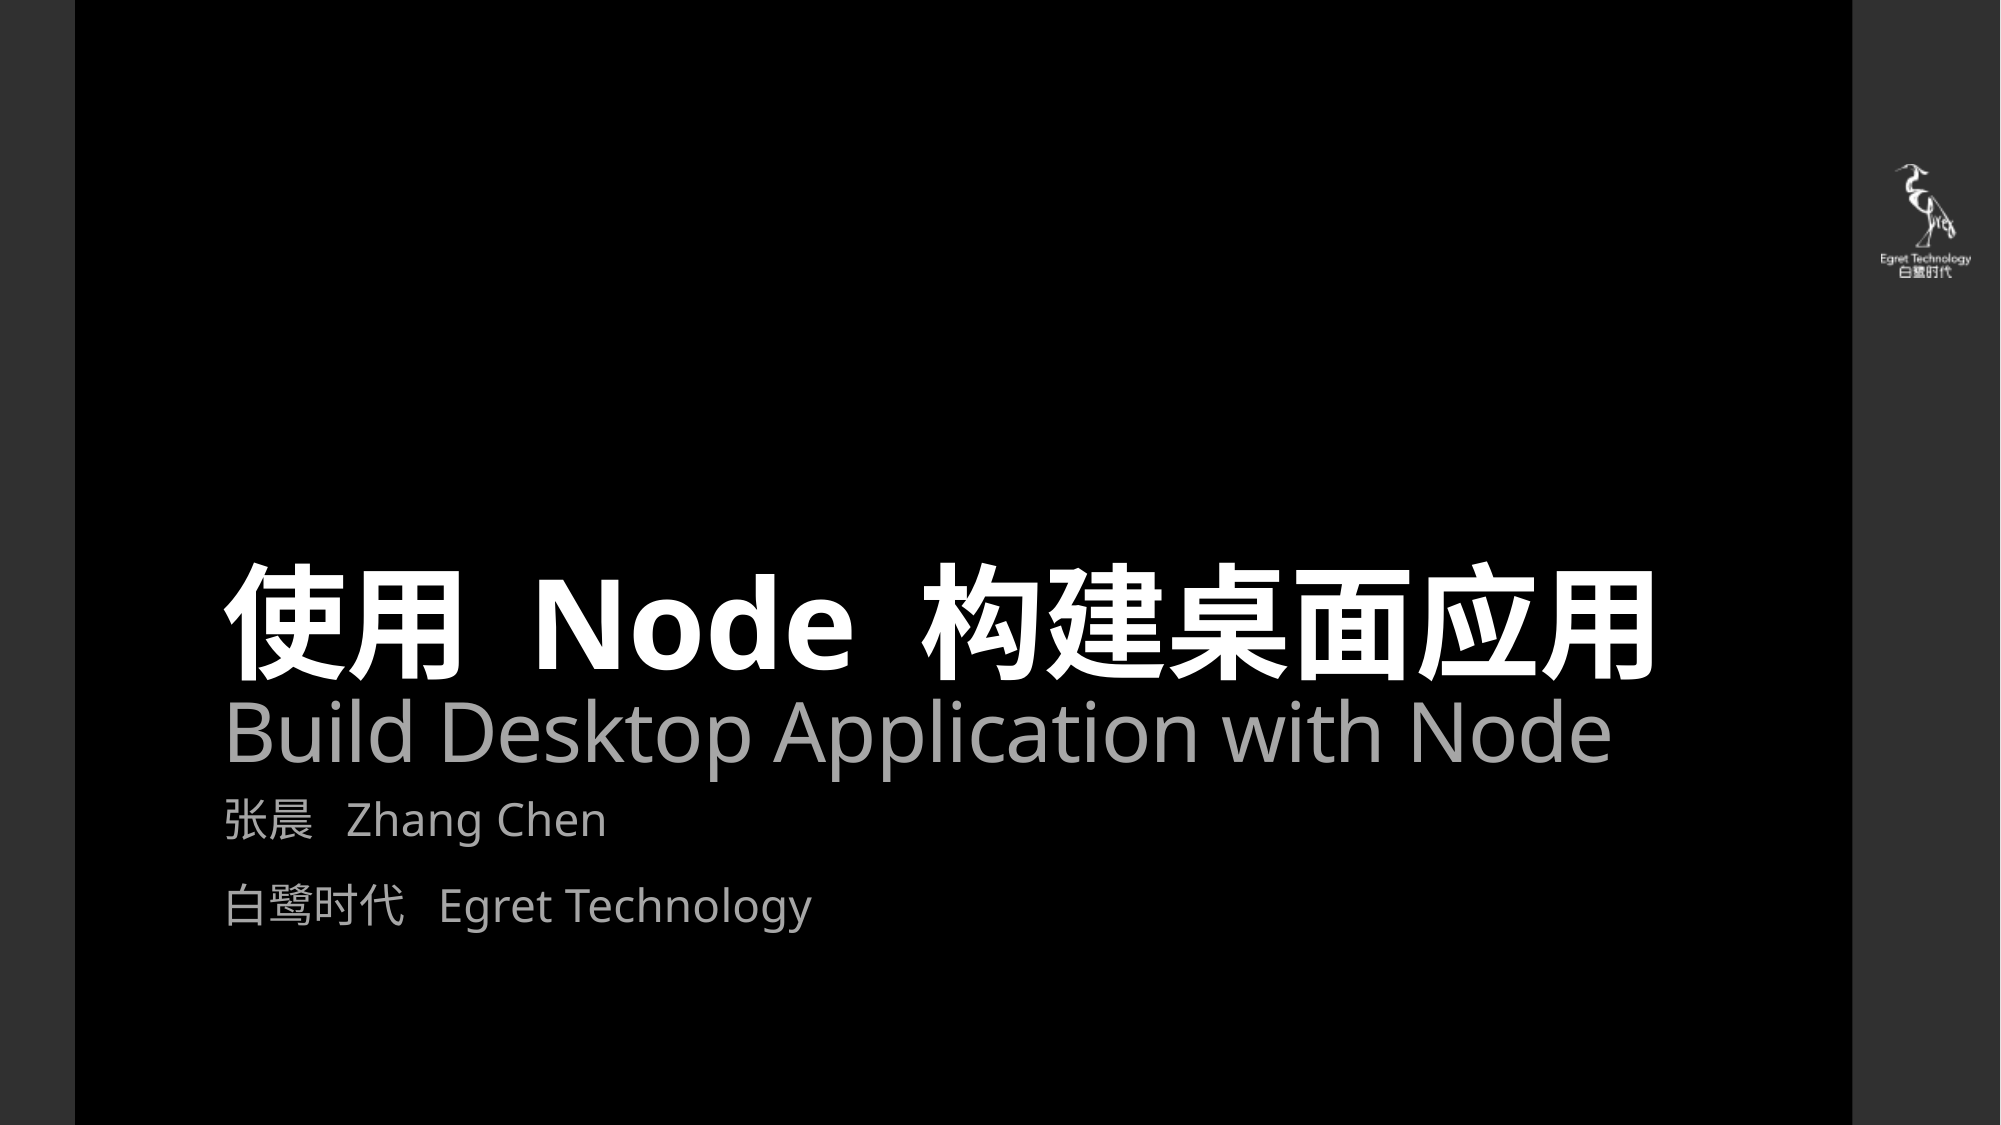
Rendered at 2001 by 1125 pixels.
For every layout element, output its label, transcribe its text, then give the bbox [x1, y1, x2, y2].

subtitle 张晨 Zhang Chen 白鹭时代 Egret Technology [206, 787, 1752, 1065]
title 使用 Node 构建桌面应用 Build Desktop Application with Node [206, 124, 1752, 787]
picture [1881, 164, 1971, 278]
